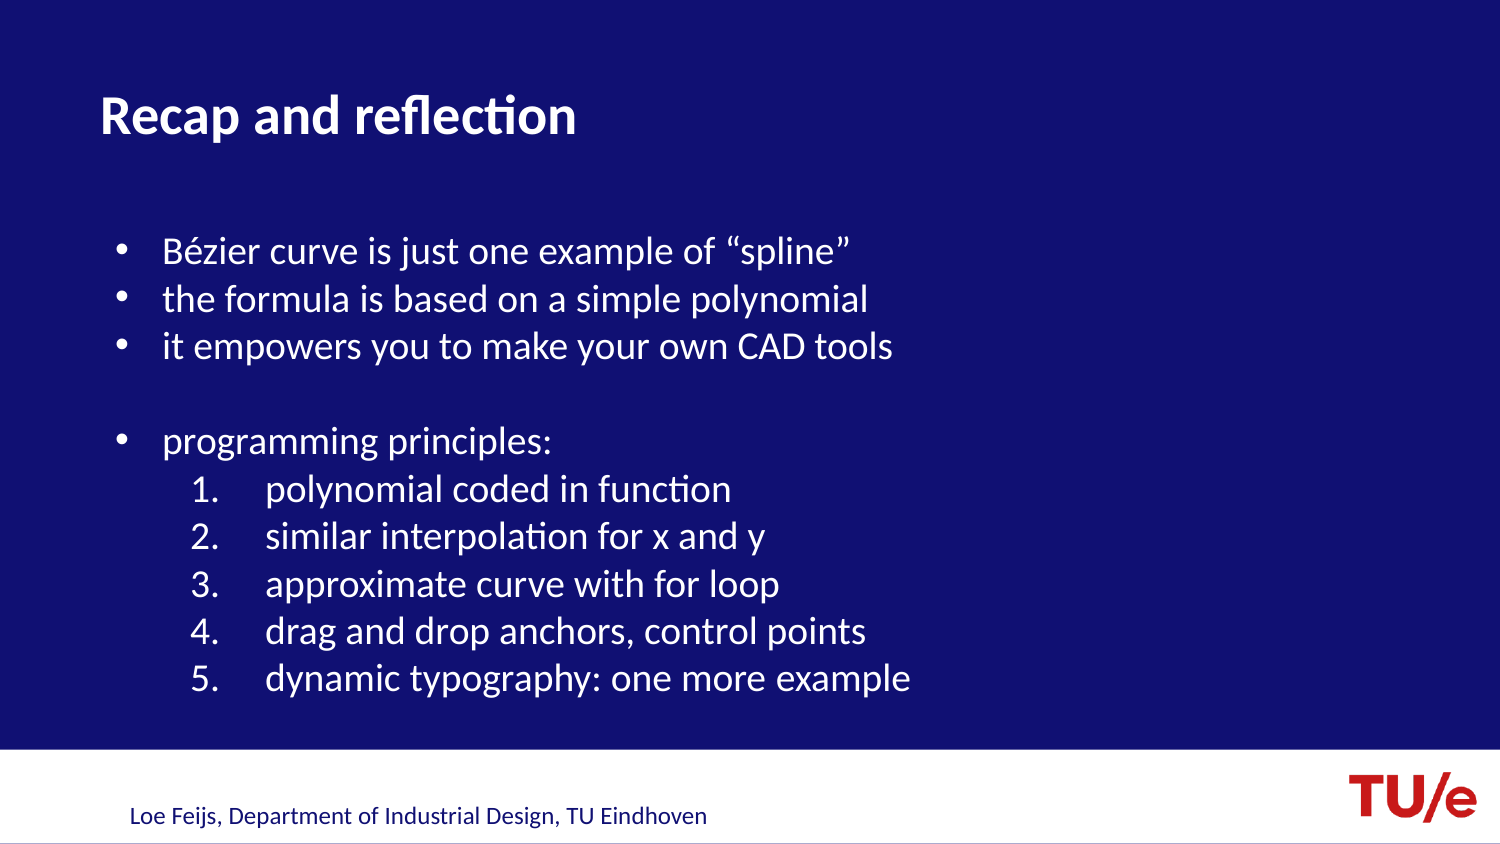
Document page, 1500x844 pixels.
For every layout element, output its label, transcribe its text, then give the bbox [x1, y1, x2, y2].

text_box Bézier curve is just one example of “spline” the formula is based on a simple polynomial it empowers you to make your own CAD tools programming principles: polynomial coded in function similar interpolation for x and y approximate curve with for loop drag and drop anchors, control points dynamic typography: one more example [100, 217, 1312, 708]
picture [1336, 759, 1489, 835]
footer Loe Feijs, Department of Industrial Design, TU Eindhoven [129, 799, 1234, 844]
title Recap and reflection [100, 89, 1401, 154]
